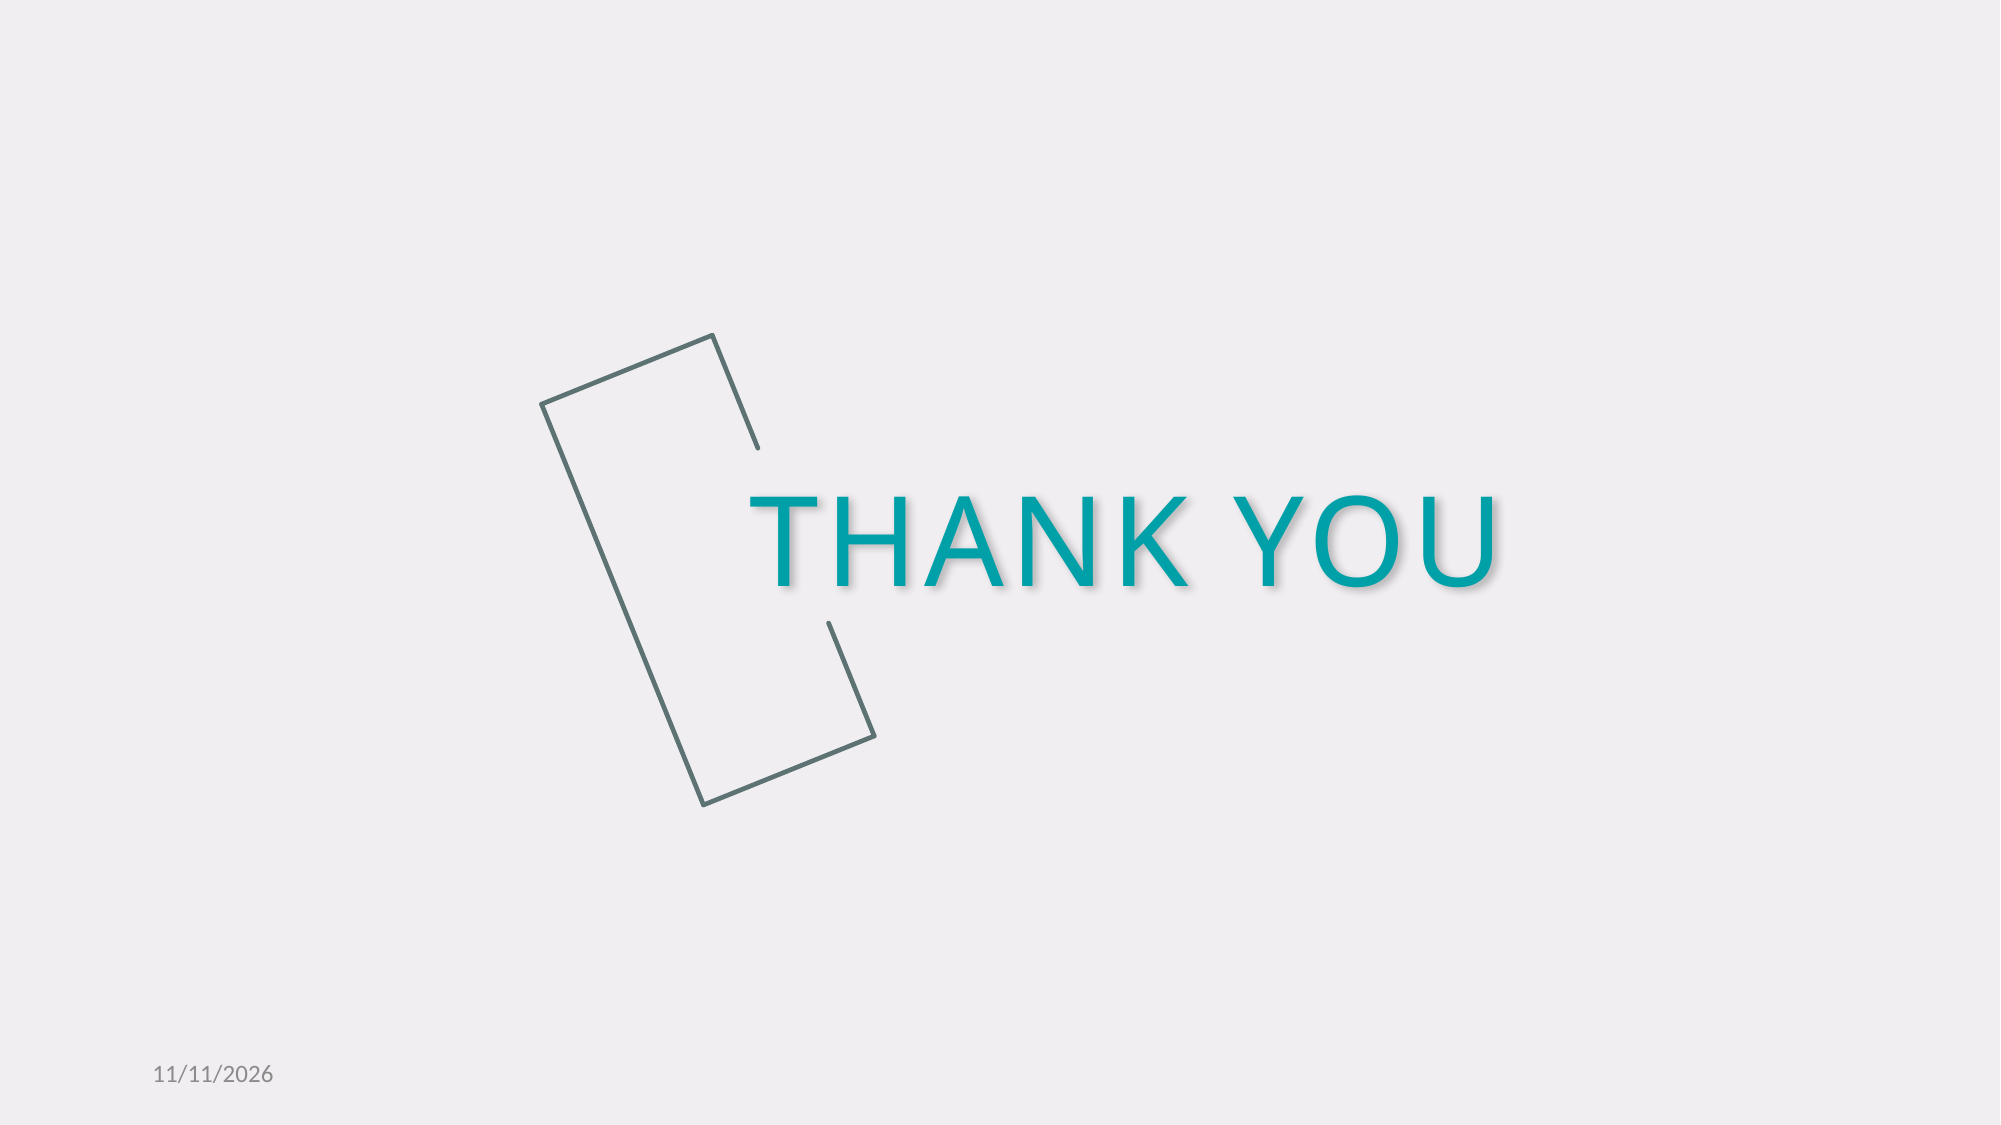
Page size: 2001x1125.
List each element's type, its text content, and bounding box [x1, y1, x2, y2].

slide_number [137, 1042, 588, 1103]
text_box THANK YOU [735, 454, 1649, 619]
